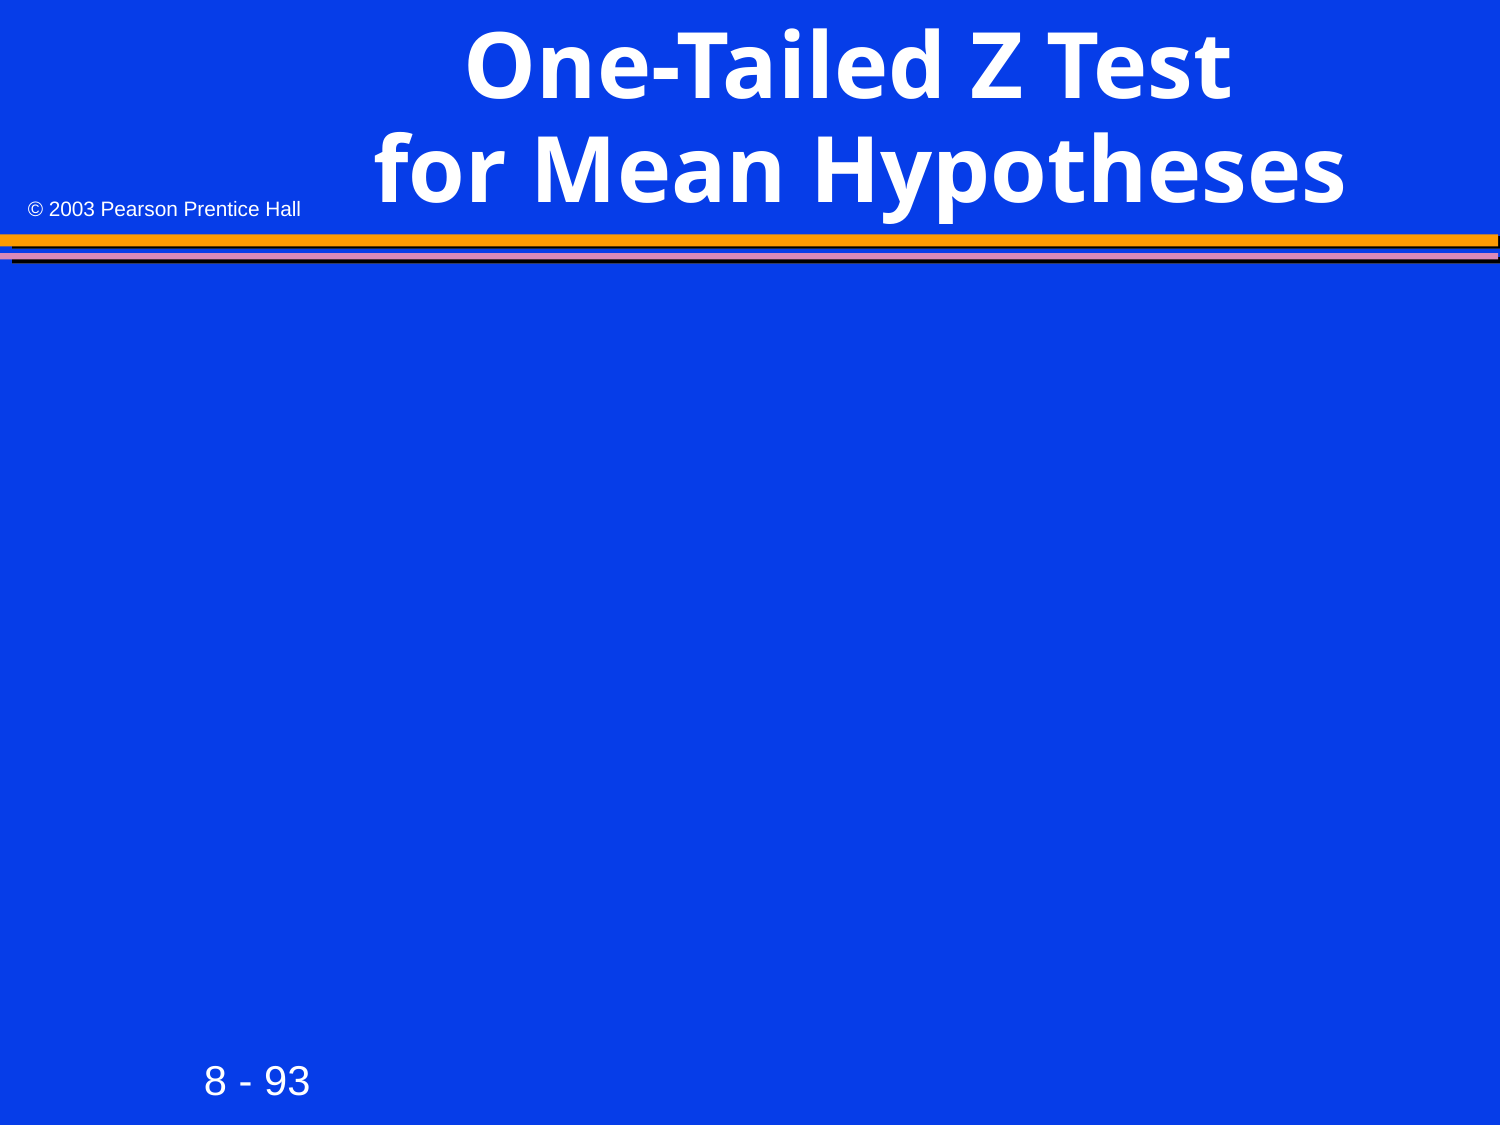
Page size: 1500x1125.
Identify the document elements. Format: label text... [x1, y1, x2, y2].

title One-Tailed Z Test for Mean Hypotheses [223, 26, 1498, 213]
